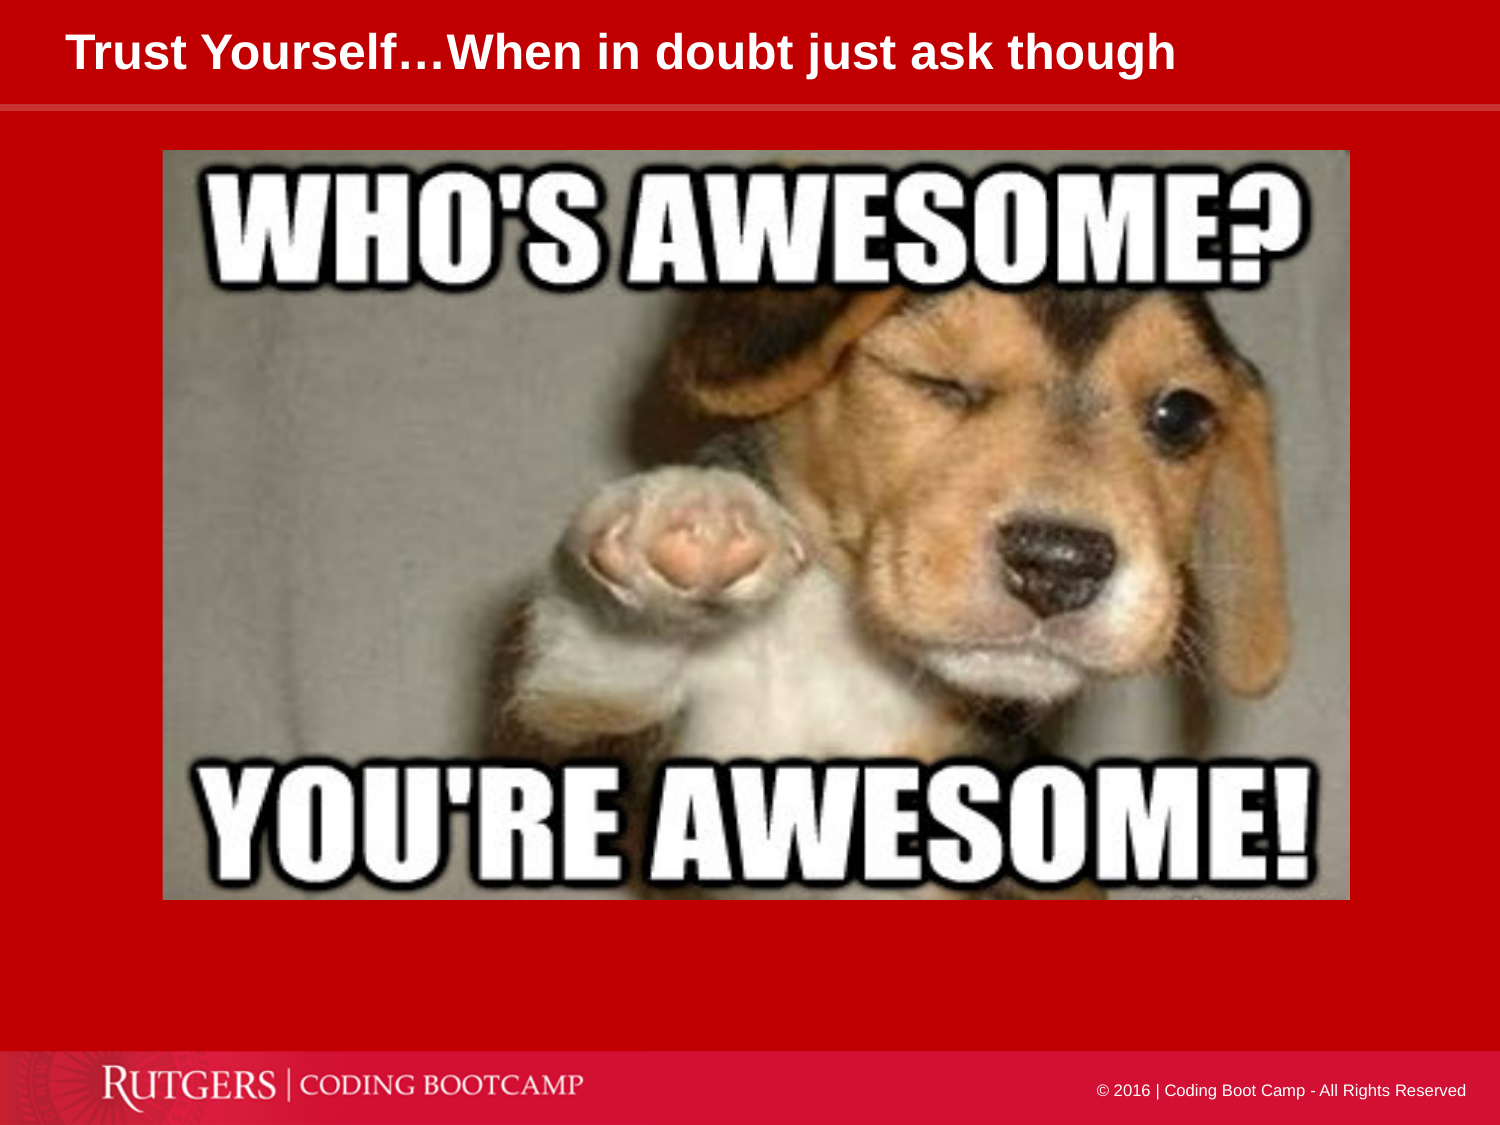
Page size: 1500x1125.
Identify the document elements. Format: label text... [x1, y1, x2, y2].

picture [162, 149, 1351, 901]
title Trust Yourself…When in doubt just ask though [50, 0, 1238, 108]
picture [0, 1051, 650, 1125]
